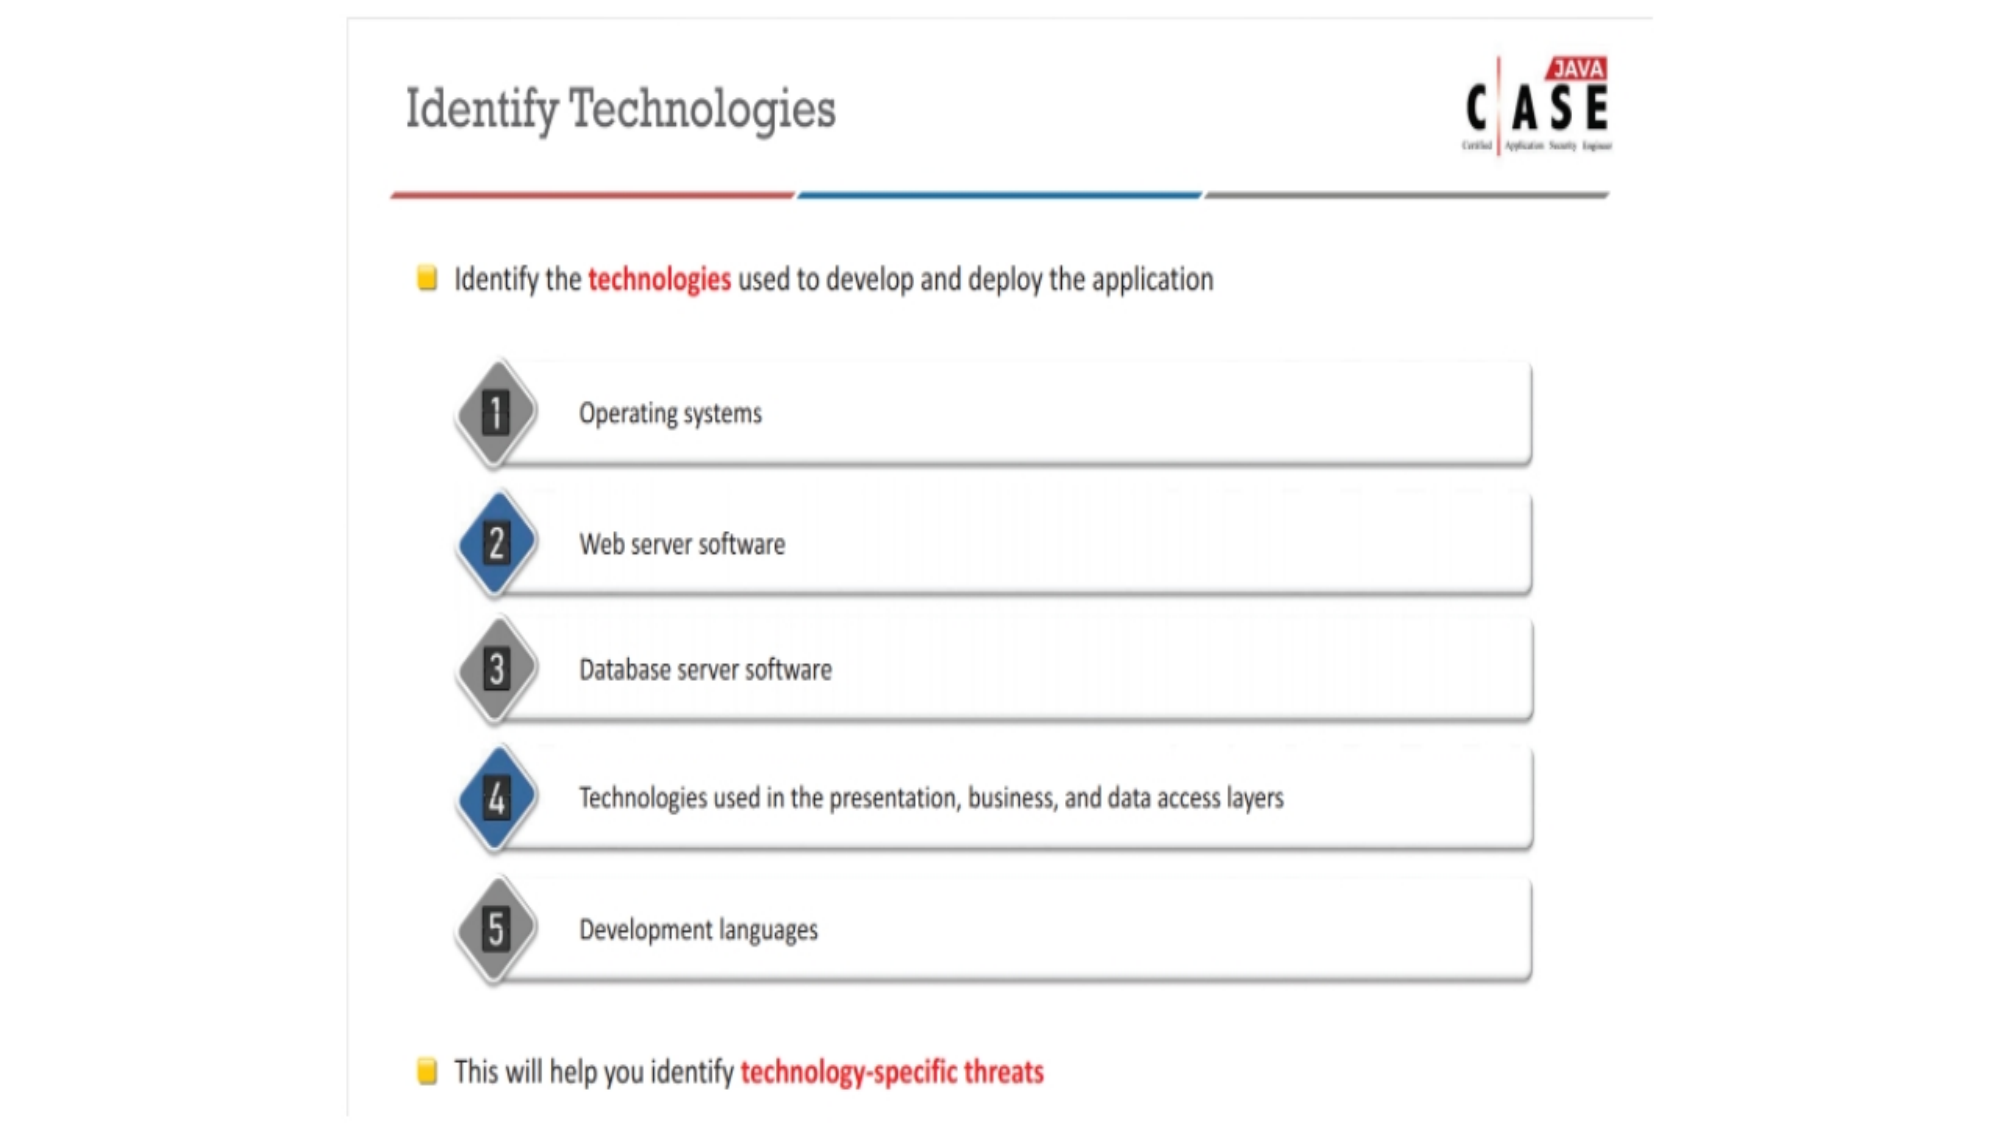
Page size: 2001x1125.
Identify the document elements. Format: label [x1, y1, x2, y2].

picture [327, 0, 1673, 1125]
